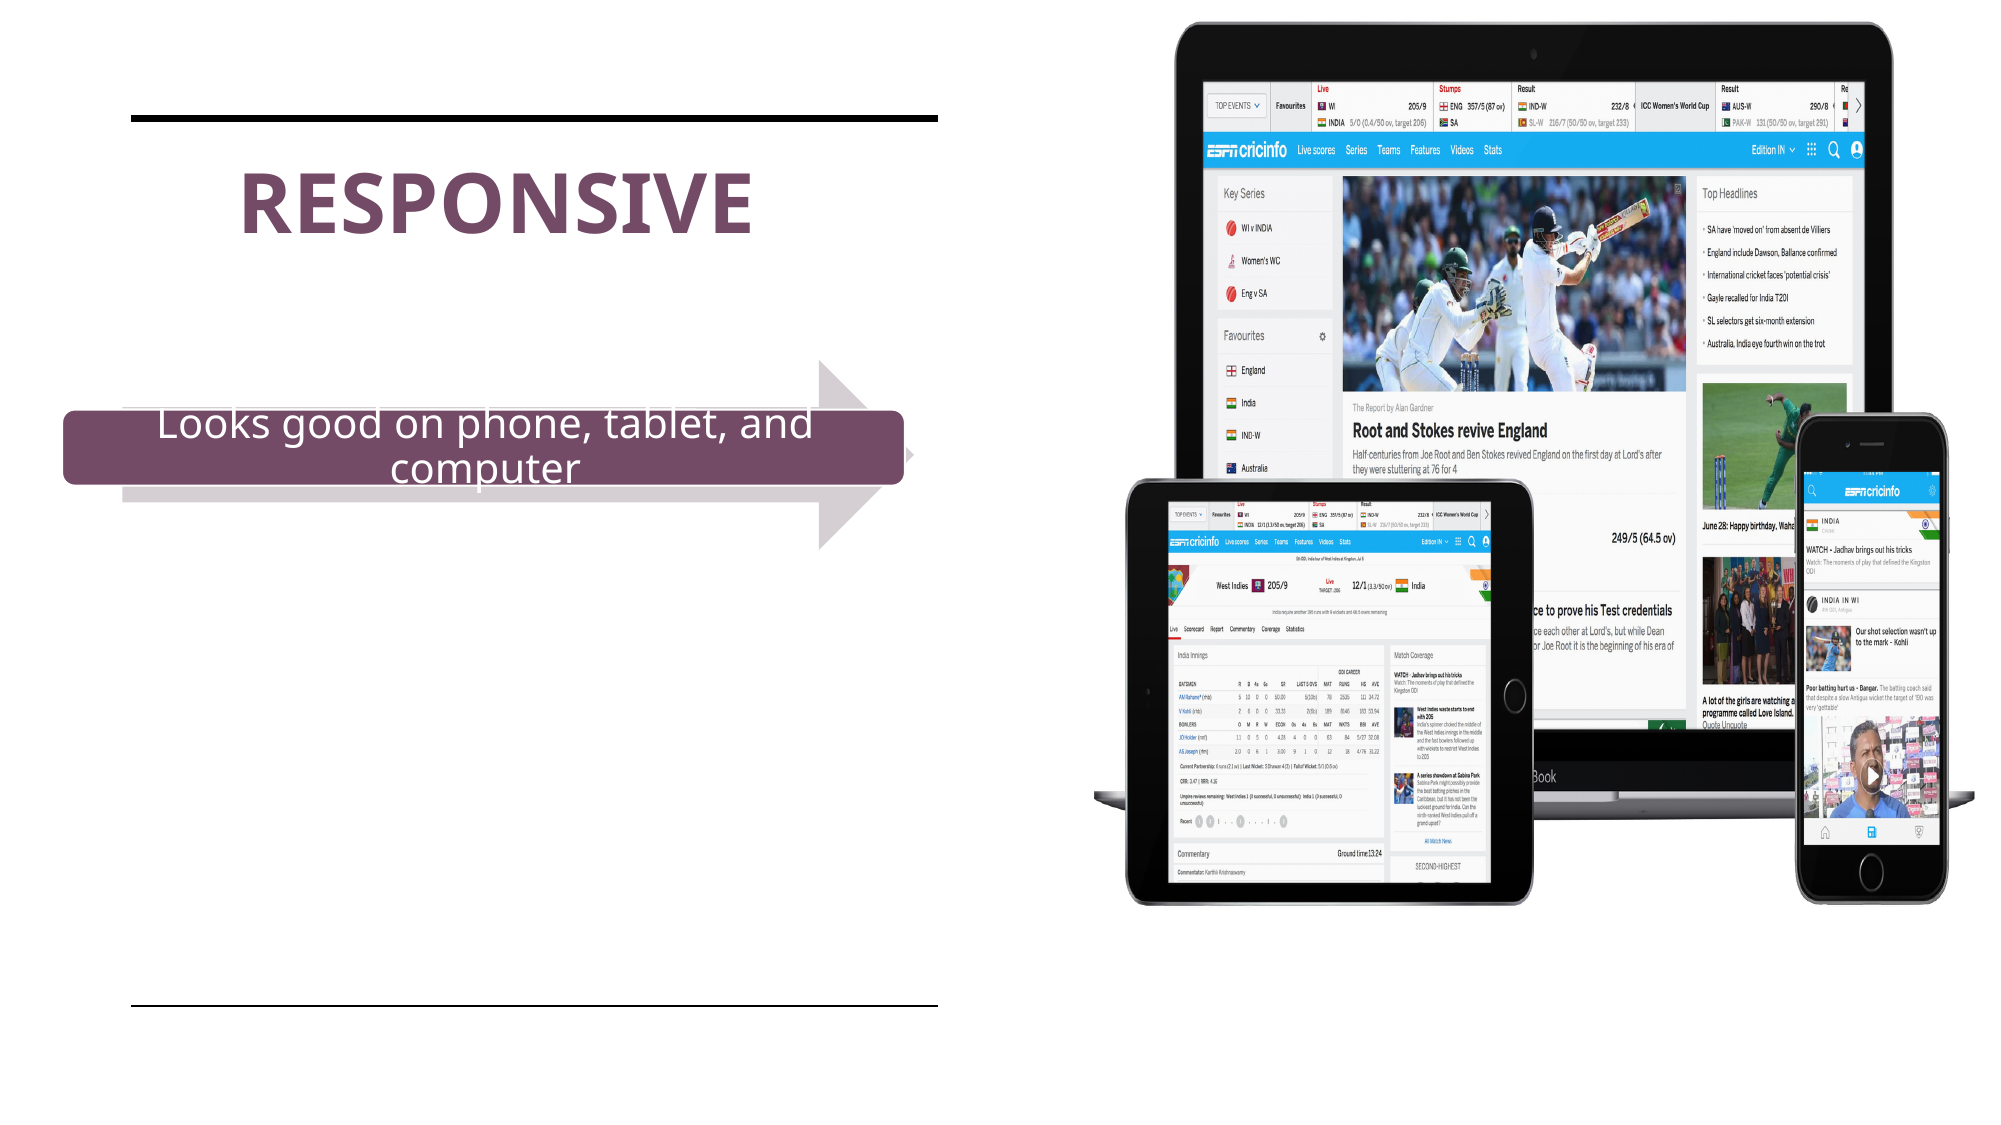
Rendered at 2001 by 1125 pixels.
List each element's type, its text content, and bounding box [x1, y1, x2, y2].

picture [968, 0, 2000, 1125]
title Responsive [43, 143, 968, 778]
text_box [52, 359, 968, 551]
